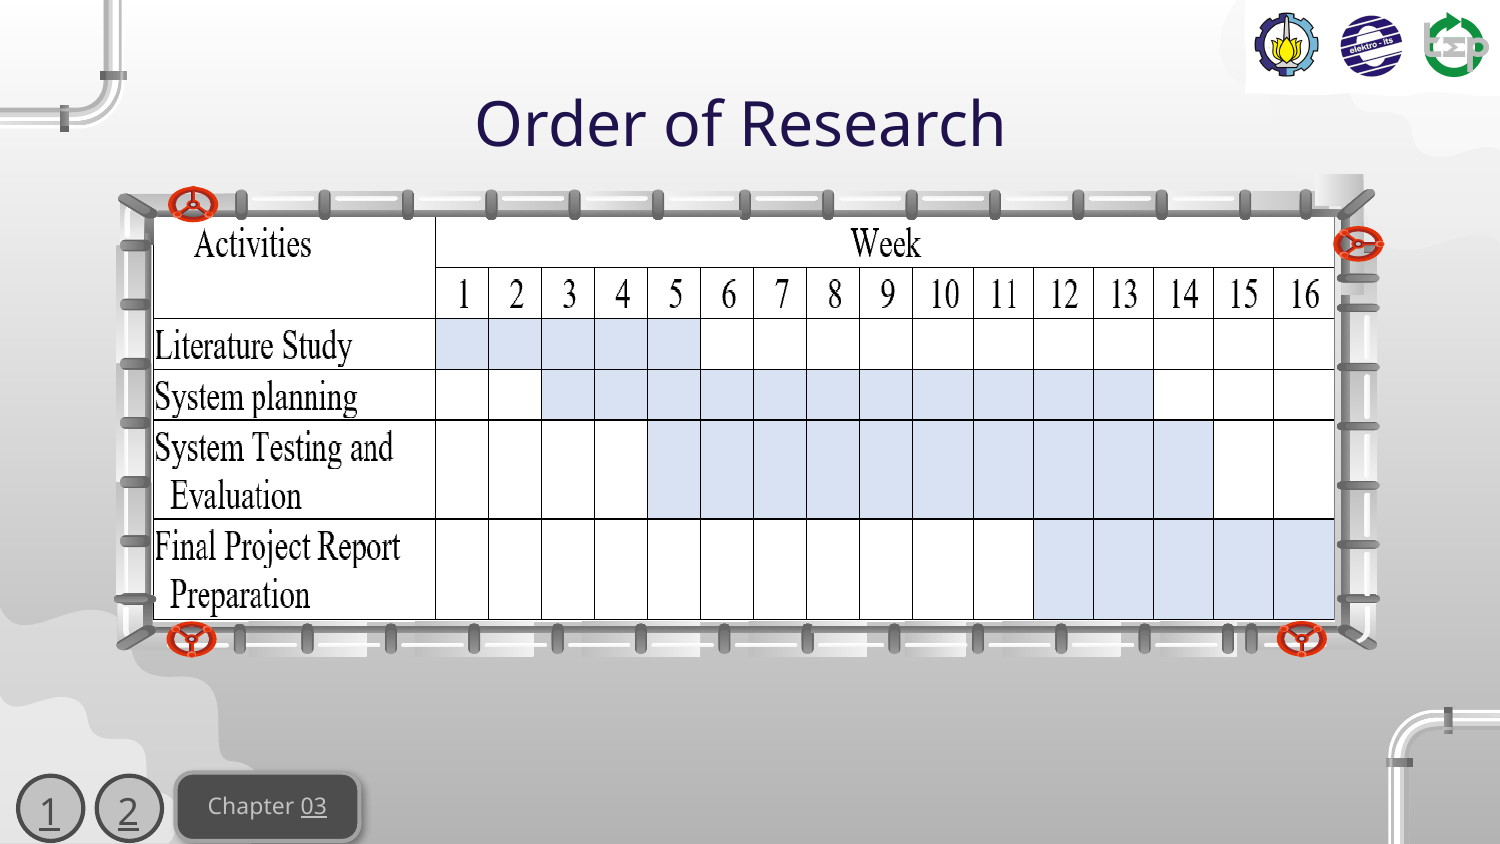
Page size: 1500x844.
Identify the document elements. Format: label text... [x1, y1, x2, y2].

text_box Chapter 03 [173, 770, 362, 844]
title Order of Research [141, 69, 1358, 164]
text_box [10, 772, 90, 842]
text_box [1245, 0, 1500, 95]
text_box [91, 772, 168, 842]
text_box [113, 185, 1385, 659]
